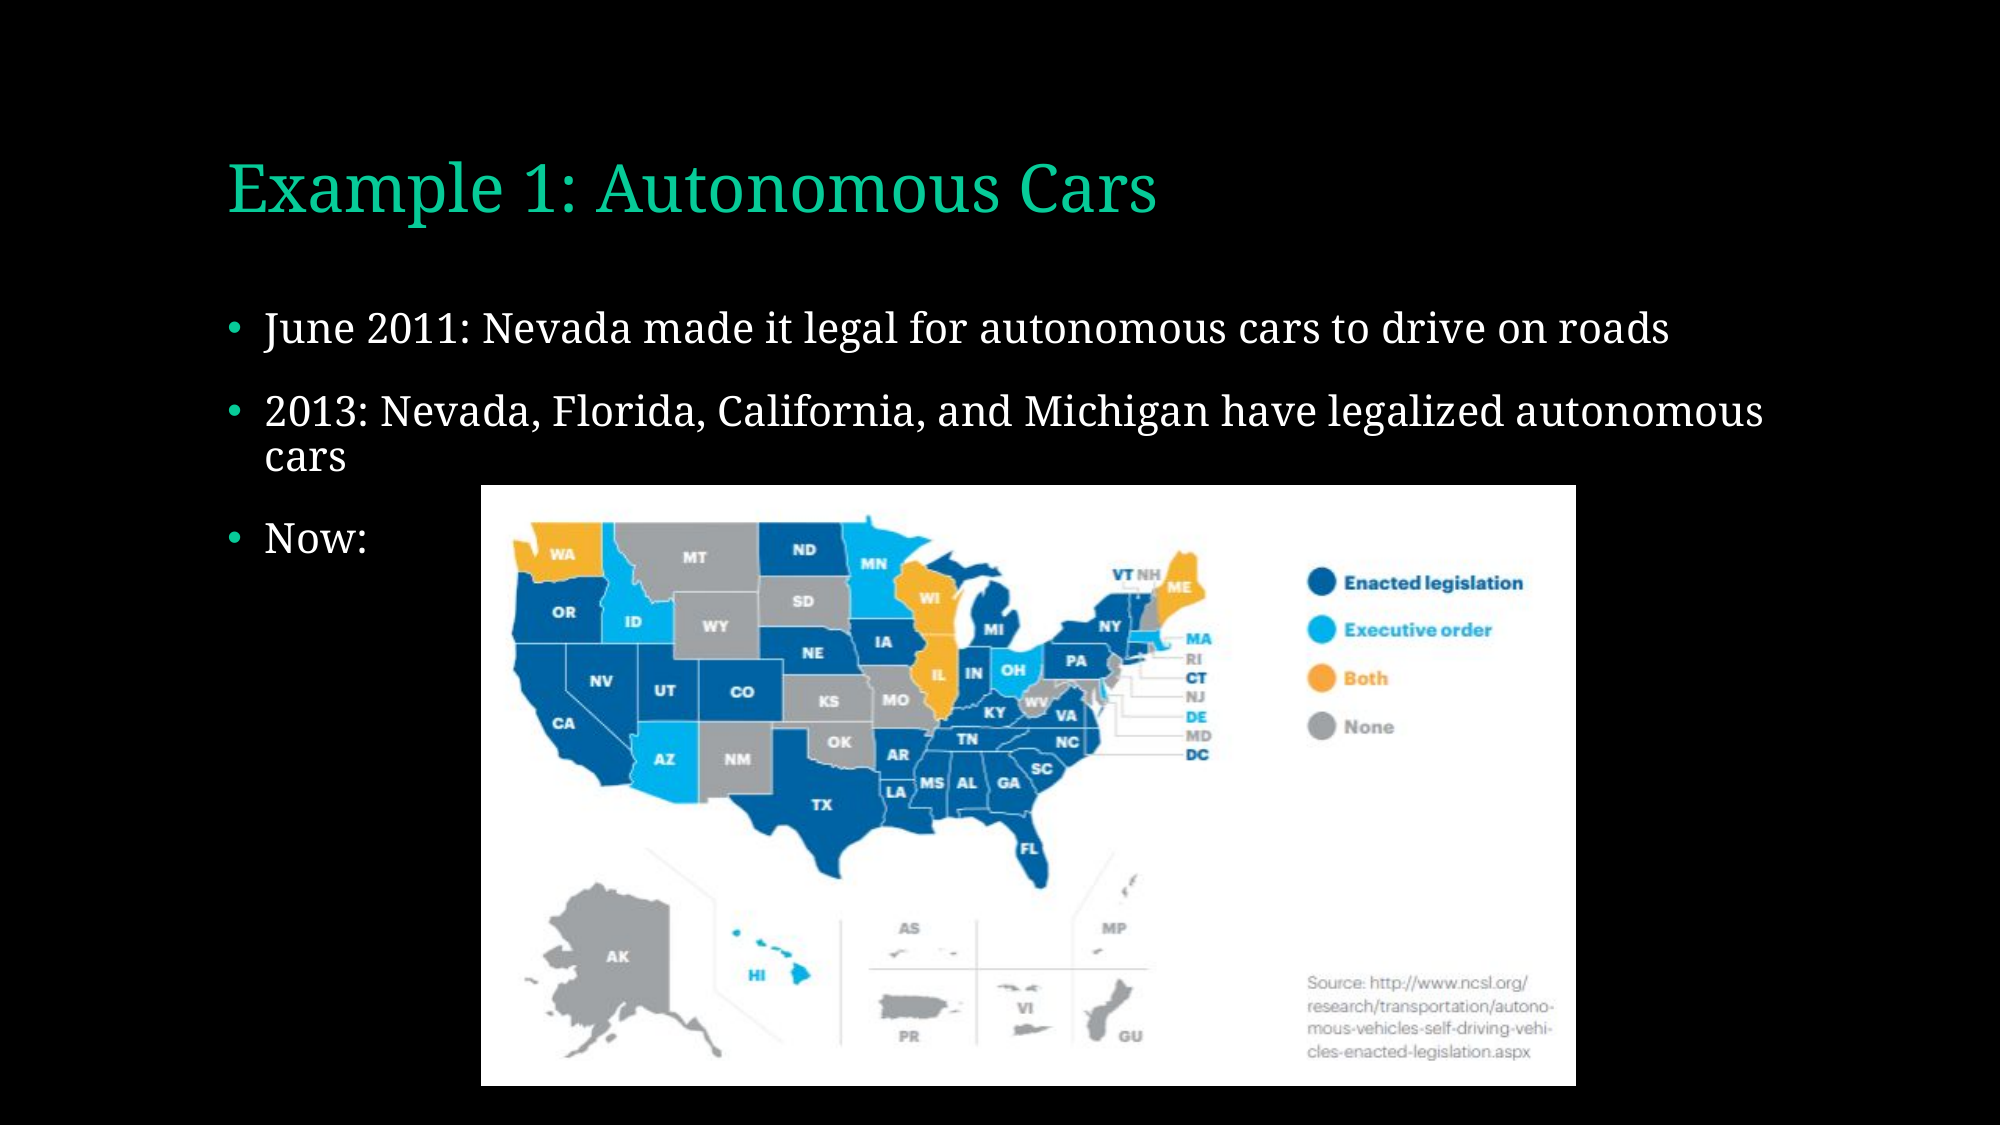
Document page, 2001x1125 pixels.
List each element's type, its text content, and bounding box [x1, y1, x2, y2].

title Example 1: Autonomous Cars [212, 59, 1788, 235]
list June 2011: Nevada made it legal for autonomous cars to drive on roads 2013: Nevada, Florida, California, and Michigan have legalized autonomous cars Now: [212, 299, 1788, 1014]
picture [481, 485, 1576, 1086]
